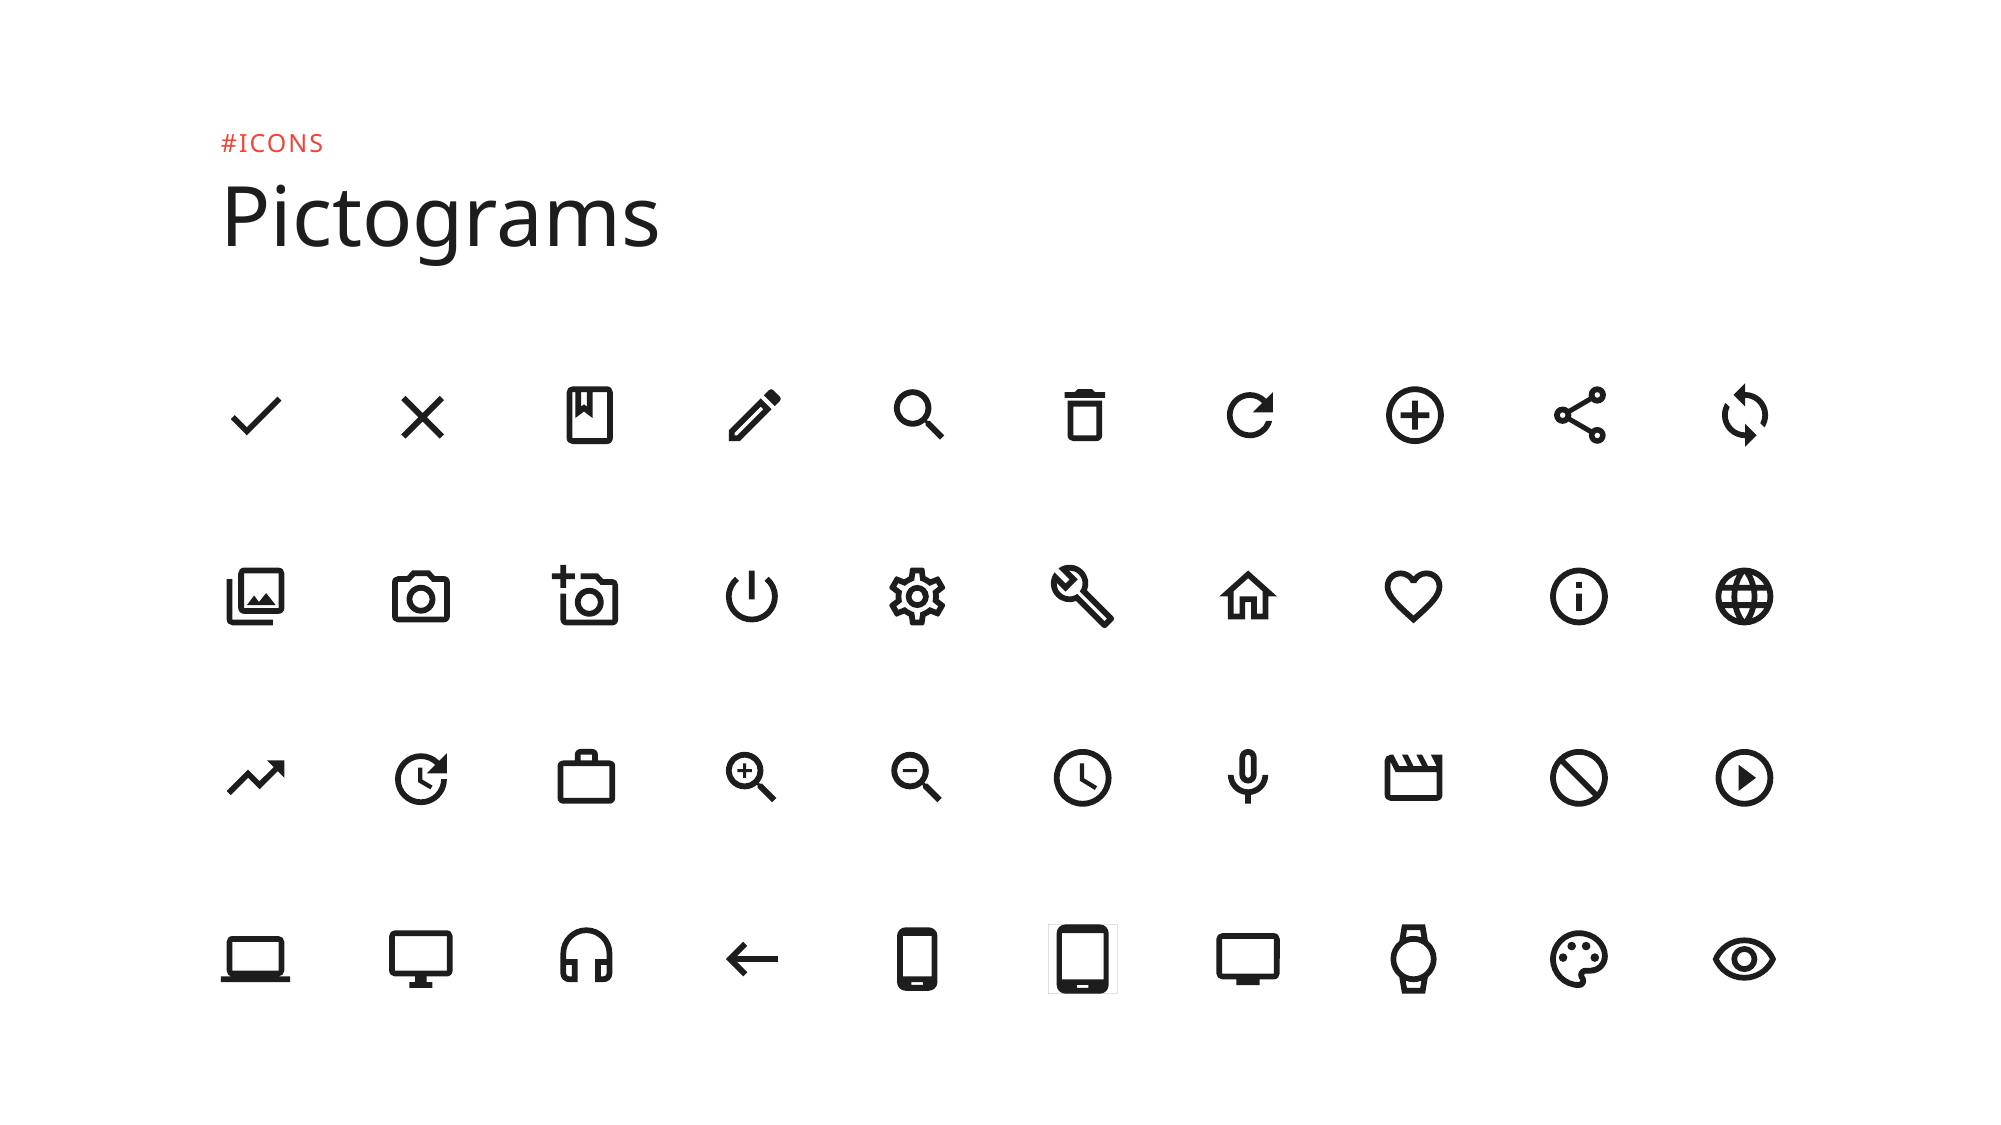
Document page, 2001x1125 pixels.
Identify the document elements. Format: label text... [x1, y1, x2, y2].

text_box [1056, 924, 1109, 994]
text_box [725, 751, 777, 803]
text_box [1384, 570, 1443, 624]
text_box [1067, 400, 1103, 442]
text_box [551, 564, 575, 588]
text_box [1216, 933, 1280, 986]
text_box [238, 567, 285, 614]
text_box #ICONS [220, 132, 324, 157]
text_box [1219, 570, 1278, 620]
text_box [566, 386, 613, 445]
text_box [1053, 748, 1112, 807]
text_box [897, 927, 938, 991]
text_box [401, 395, 445, 439]
text_box [1550, 567, 1608, 626]
text_box [560, 927, 613, 983]
text_box [1550, 930, 1608, 988]
text_box [1050, 564, 1115, 629]
text_box [1558, 953, 1568, 962]
text_box [1390, 924, 1437, 994]
text_box [893, 389, 945, 440]
text_box [1227, 774, 1269, 804]
text_box [1550, 748, 1608, 807]
text_box [1386, 386, 1444, 445]
text_box [395, 753, 447, 806]
text_box [891, 751, 942, 803]
text_box [392, 570, 450, 623]
text_box [230, 396, 282, 436]
text_box [1715, 748, 1774, 807]
text_box [1721, 402, 1757, 447]
text_box [728, 398, 772, 442]
text_box [1715, 567, 1774, 626]
text_box Pictograms [220, 174, 1064, 265]
text_box [1590, 953, 1600, 962]
text_box [560, 573, 619, 626]
text_box [1226, 392, 1273, 439]
text_box [1384, 754, 1443, 801]
text_box [1581, 941, 1591, 951]
text_box [889, 567, 946, 626]
text_box [220, 936, 291, 983]
text_box [763, 389, 781, 407]
text_box [1554, 386, 1606, 444]
text_box [226, 760, 285, 796]
text_box [1064, 389, 1106, 398]
text_box [725, 576, 778, 623]
text_box [1712, 937, 1777, 981]
text_box [557, 748, 616, 804]
text_box [725, 941, 778, 977]
text_box [1239, 748, 1257, 784]
text_box [748, 570, 755, 600]
text_box [1567, 941, 1577, 951]
text_box [226, 579, 273, 626]
text_box [389, 930, 453, 988]
text_box [1733, 383, 1769, 428]
